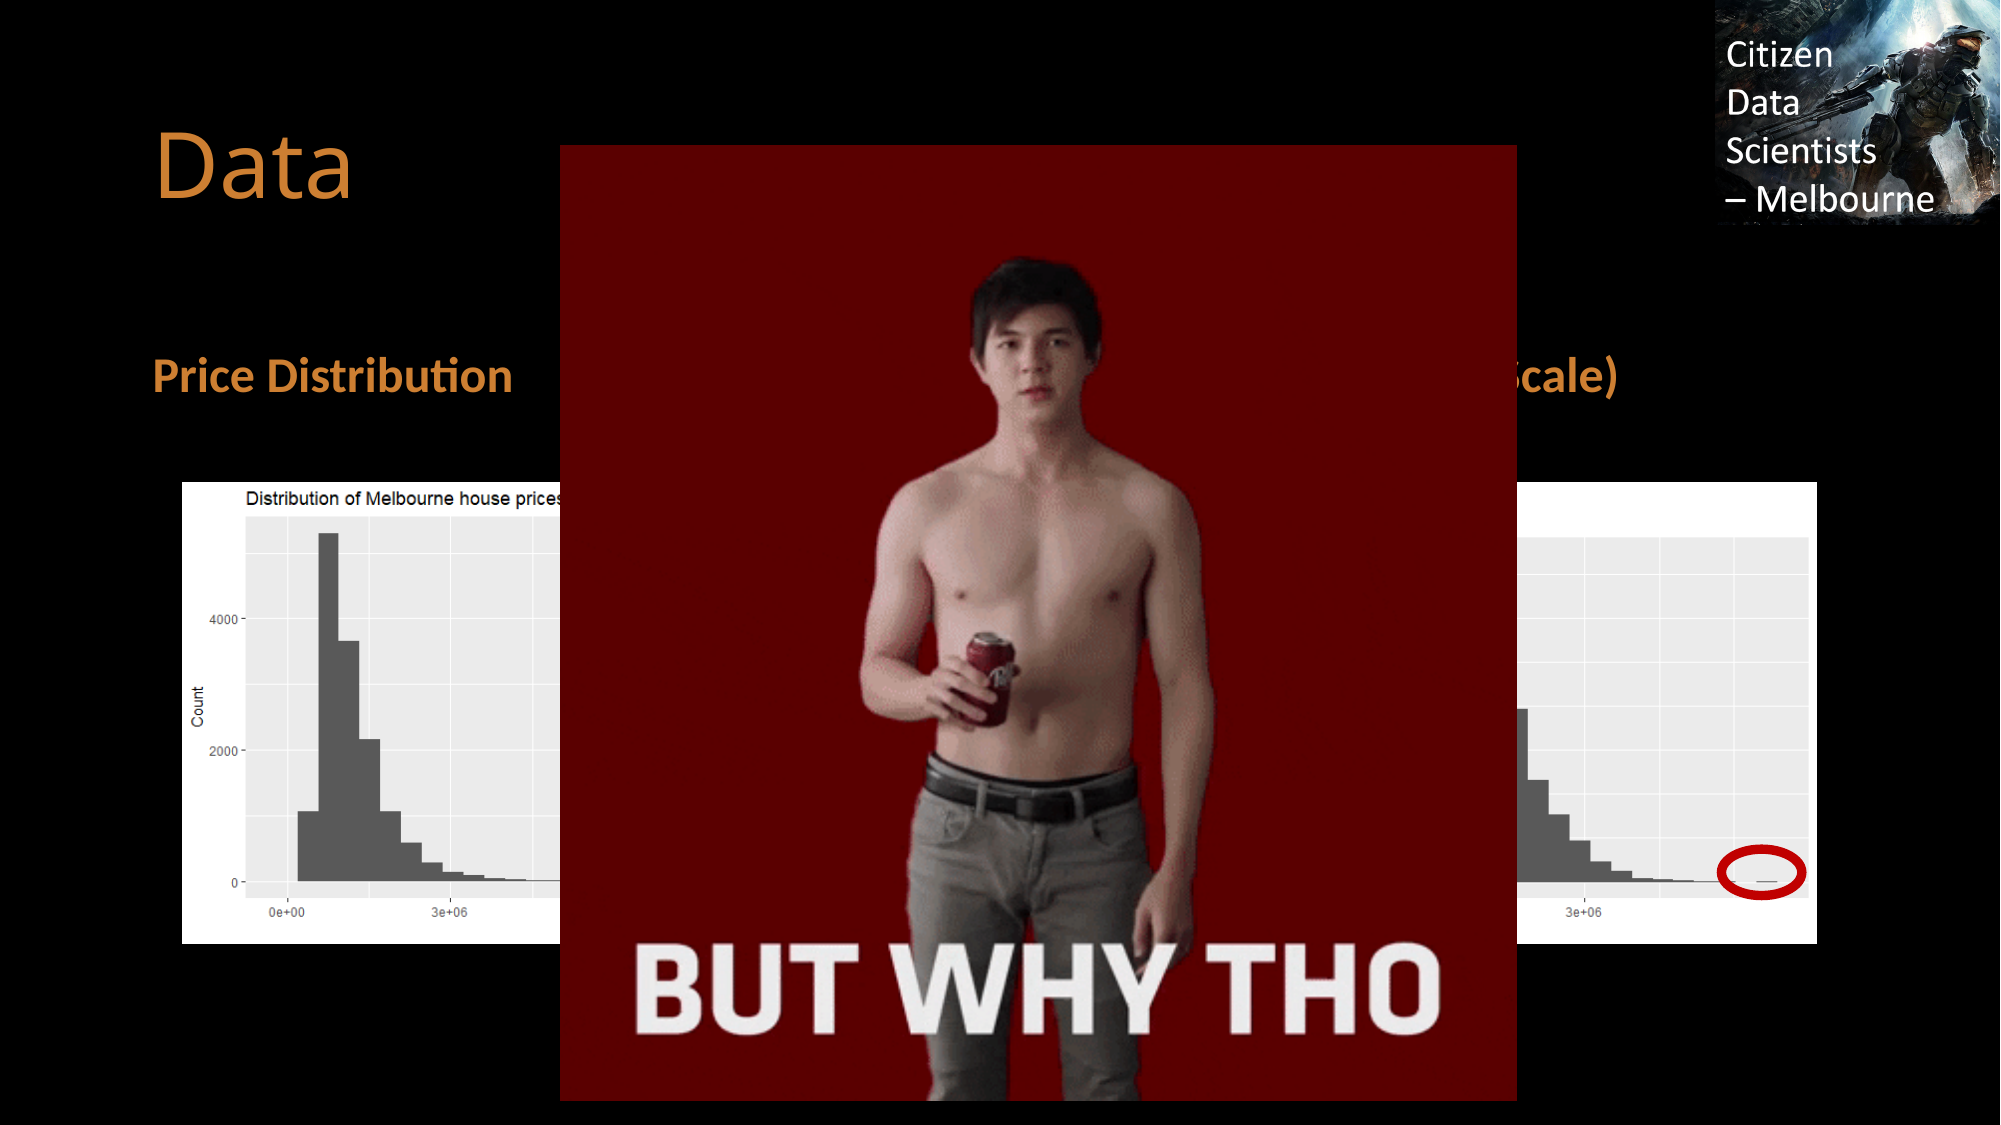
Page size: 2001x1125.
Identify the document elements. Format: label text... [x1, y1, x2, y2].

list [182, 482, 560, 944]
picture [560, 145, 1517, 1101]
list Price Distribution (Log Scale) [1517, 275, 1863, 411]
picture [1715, 0, 2000, 225]
title Data [137, 59, 1863, 275]
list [1516, 482, 1817, 944]
list Price Distribution [137, 275, 560, 411]
